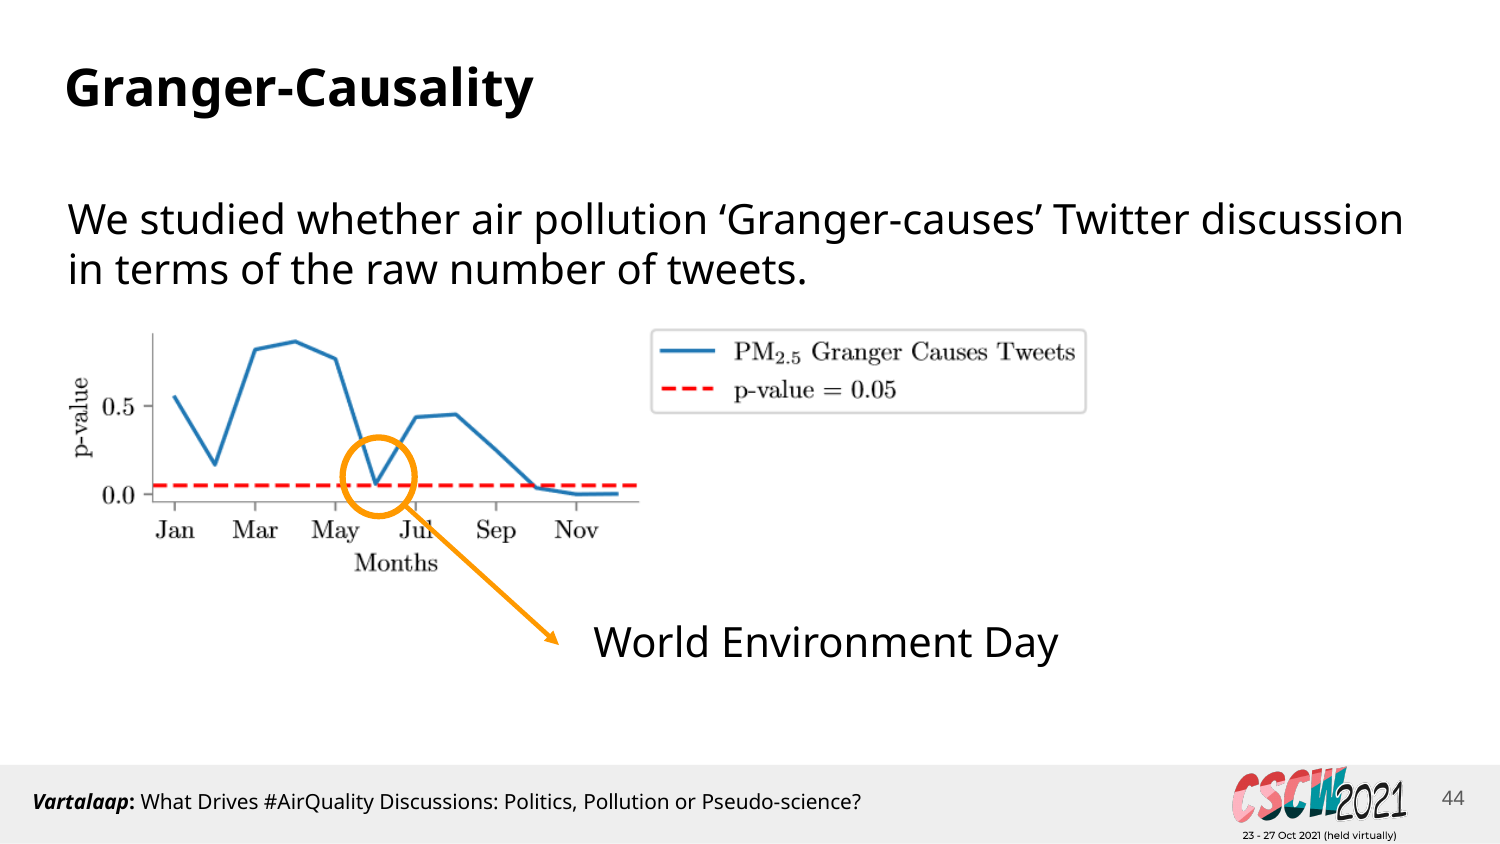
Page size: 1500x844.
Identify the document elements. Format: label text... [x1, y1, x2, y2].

text_box Granger-Causality [49, 39, 1447, 132]
text_box We studied whether air pollution ‘Granger-causes’ Twitter discussion in terms of the raw number of tweets. [52, 177, 1435, 308]
text_box [1414, 764, 1500, 844]
picture [62, 300, 1108, 594]
picture [1230, 764, 1410, 844]
slide_number ‹#› [1410, 764, 1480, 830]
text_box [403, 504, 560, 646]
text_box [0, 764, 1229, 844]
text_box Vartalaap: What Drives #AirQuality Discussions: Politics, Pollution or Pseudo-science? [17, 773, 974, 844]
text_box World Environment Day [578, 601, 1294, 682]
